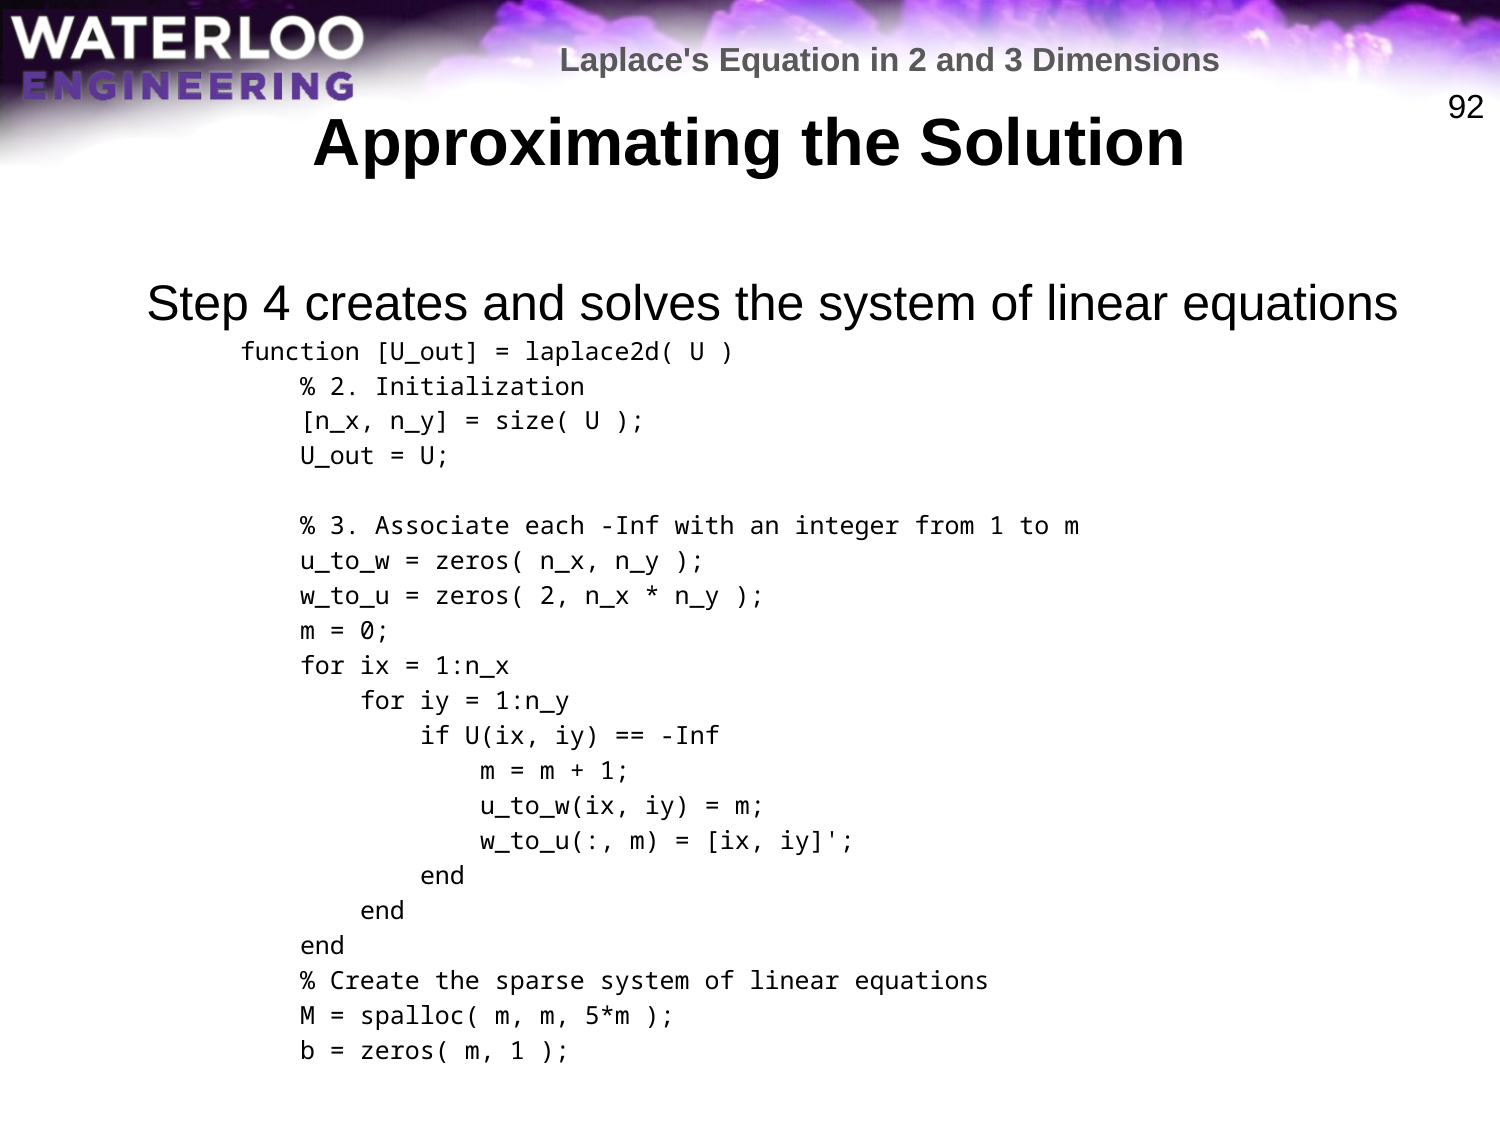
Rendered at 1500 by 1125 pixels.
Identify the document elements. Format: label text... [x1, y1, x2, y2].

picture [0, 0, 1500, 1125]
footer Laplace's Equation in 2 and 3 Dimensions [535, 31, 1236, 74]
list Step 4 creates and solves the system of linear equations function [U_out] = laplace2d( U ) % 2. Initialization [n_x, n_y] = size( U ); U_out = U; % 3. Associate each -Inf with an integer from 1 to m u_to_w = zeros( n_x, n_y ); w_to_u = zeros( 2, n_x * n_y ); m = 0; for ix = 1:n_x for iy = 1:n_y if U(ix, iy) == -Inf m = m + 1; u_to_w(ix, iy) = m; w_to_u(:, m) = [ix, iy]'; end end end % Create the sparse system of linear equations M = spalloc( m, m, 5*m ); b = zeros( m, 1 ); [74, 262, 1448, 1006]
title Approximating the Solution [74, 44, 1426, 233]
slide_number 92 [1371, 73, 1500, 134]
